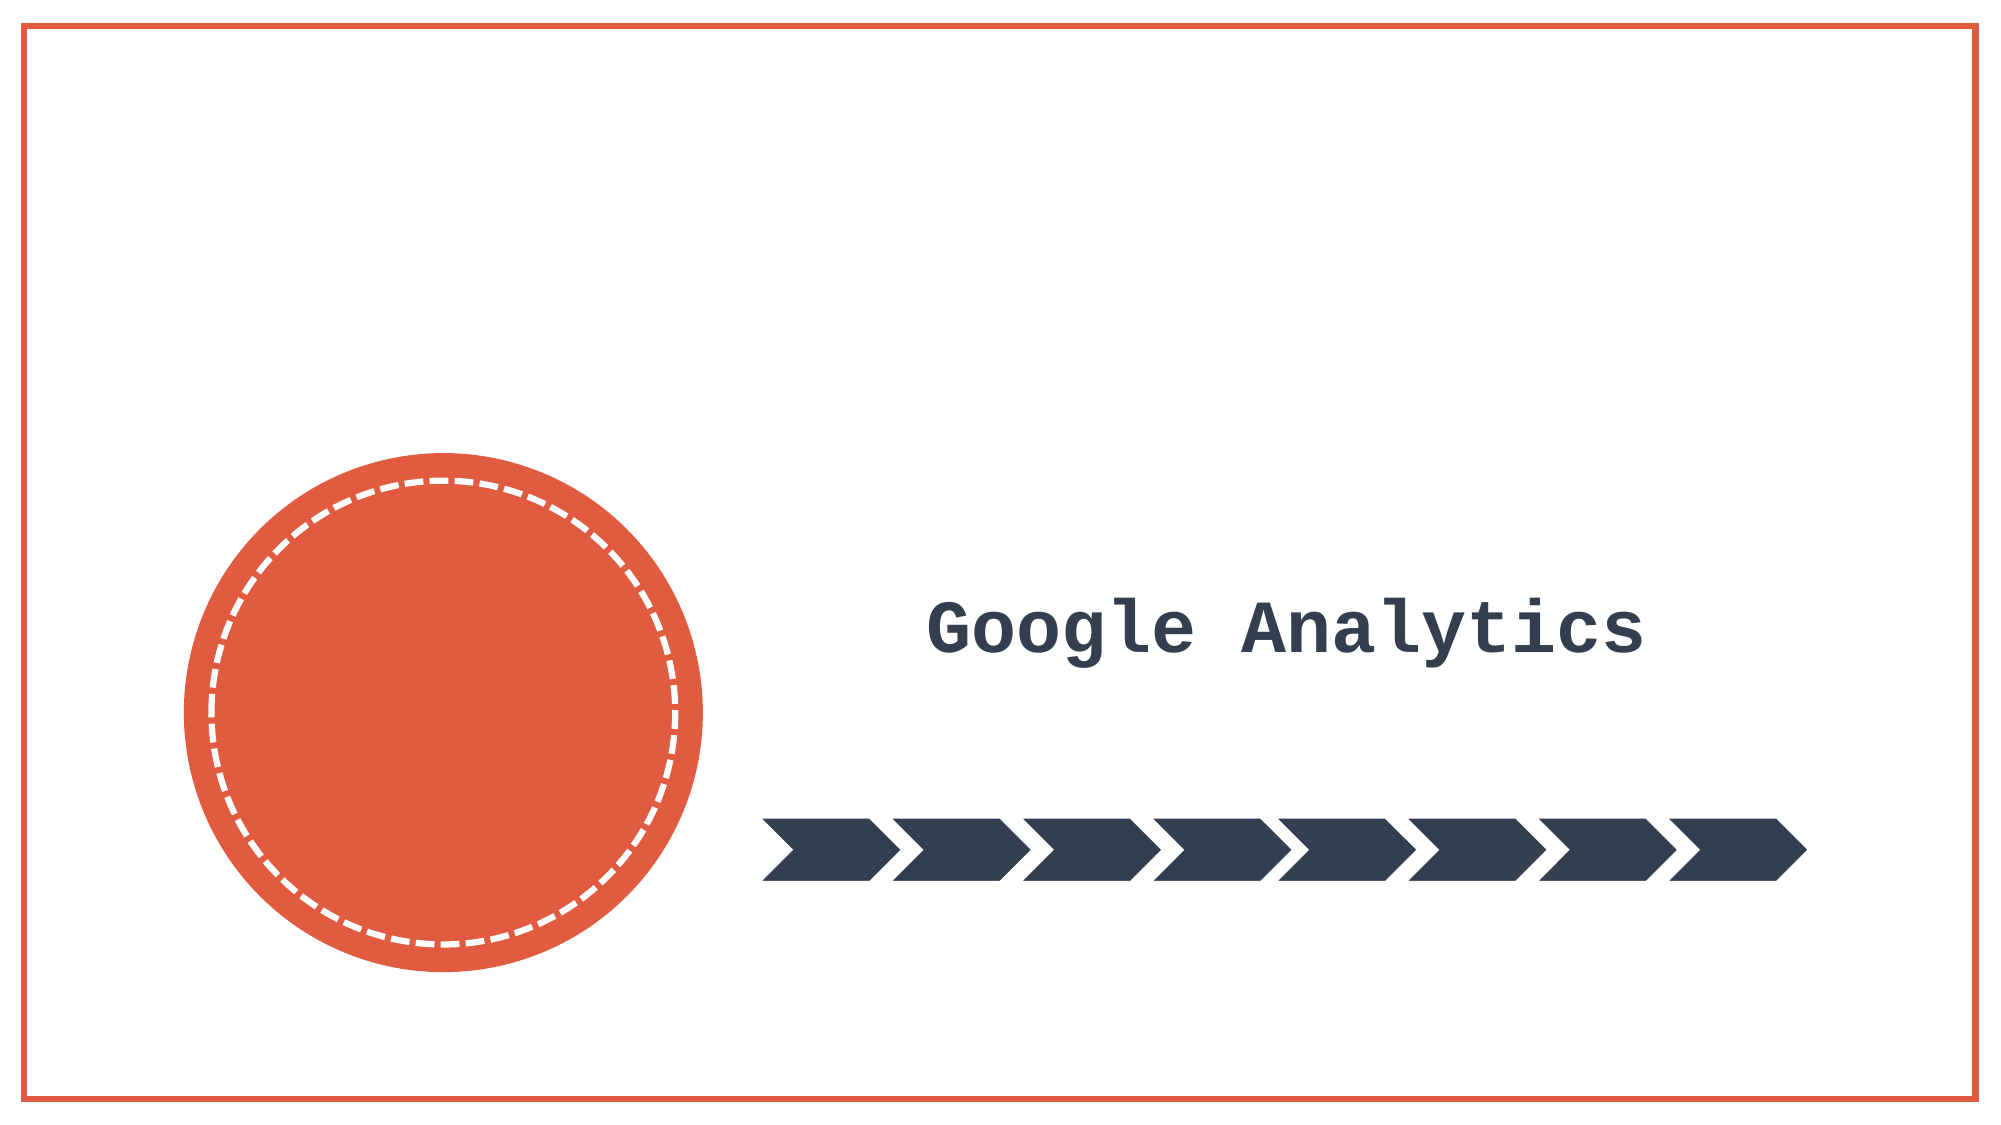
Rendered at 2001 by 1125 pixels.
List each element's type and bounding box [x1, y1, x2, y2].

text_box [183, 453, 703, 973]
text_box [708, 580, 1865, 884]
text_box [31, 32, 1968, 1092]
text_box [24, 25, 1976, 1100]
